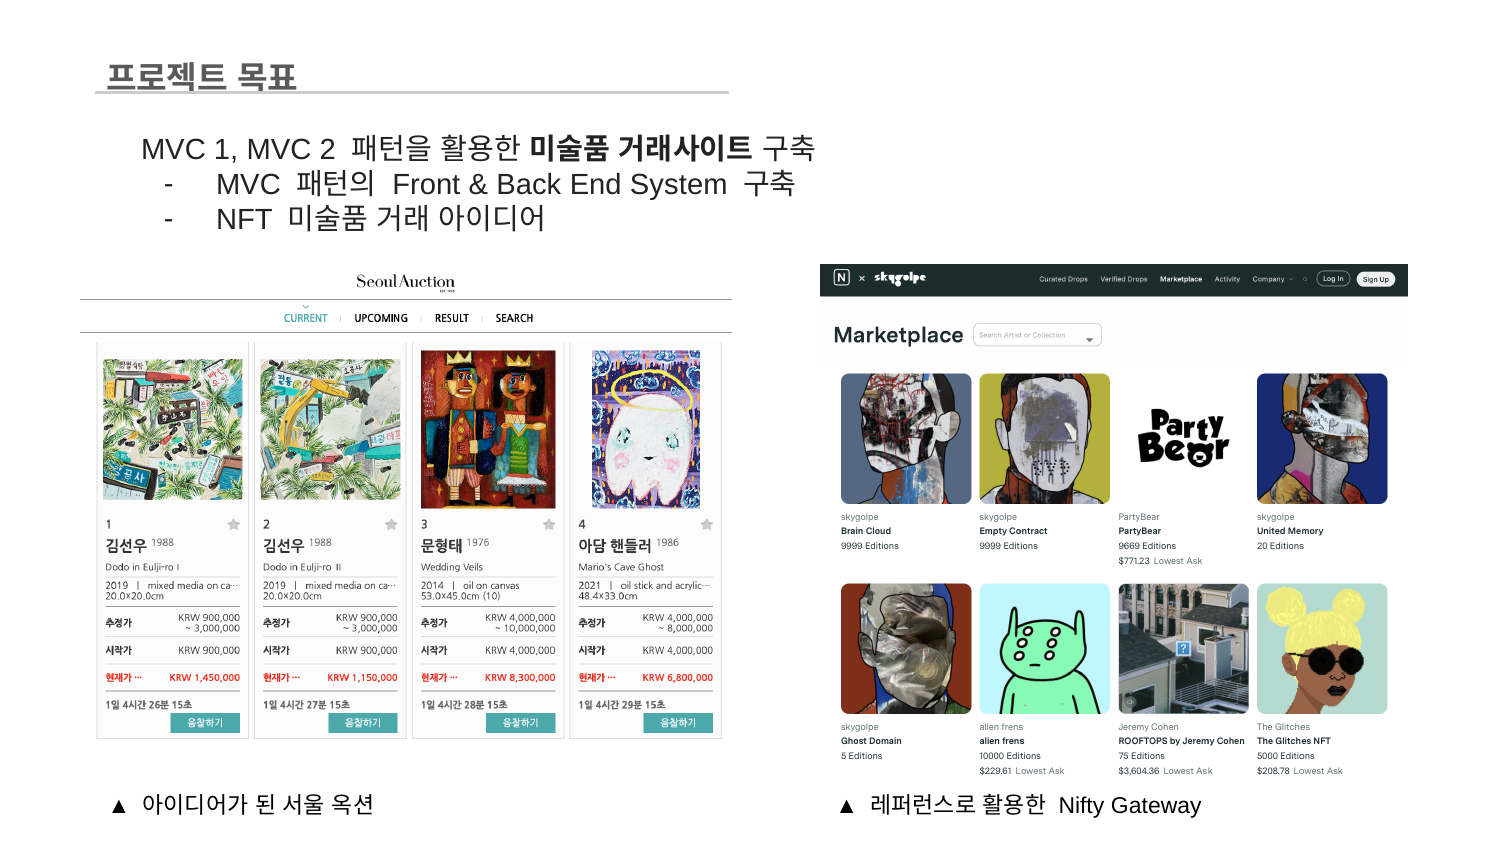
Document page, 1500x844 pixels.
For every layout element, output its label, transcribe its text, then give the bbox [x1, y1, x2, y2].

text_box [79, 264, 1409, 836]
text_box 프로젝트 목표 [91, 22, 1188, 112]
text_box MVC 1, MVC 2 패턴을 활용한 미술품 거래사이트 구축 MVC 패턴의 Front & Back End System 구축 NFT 미술품 거래 아이디어 [126, 98, 929, 251]
